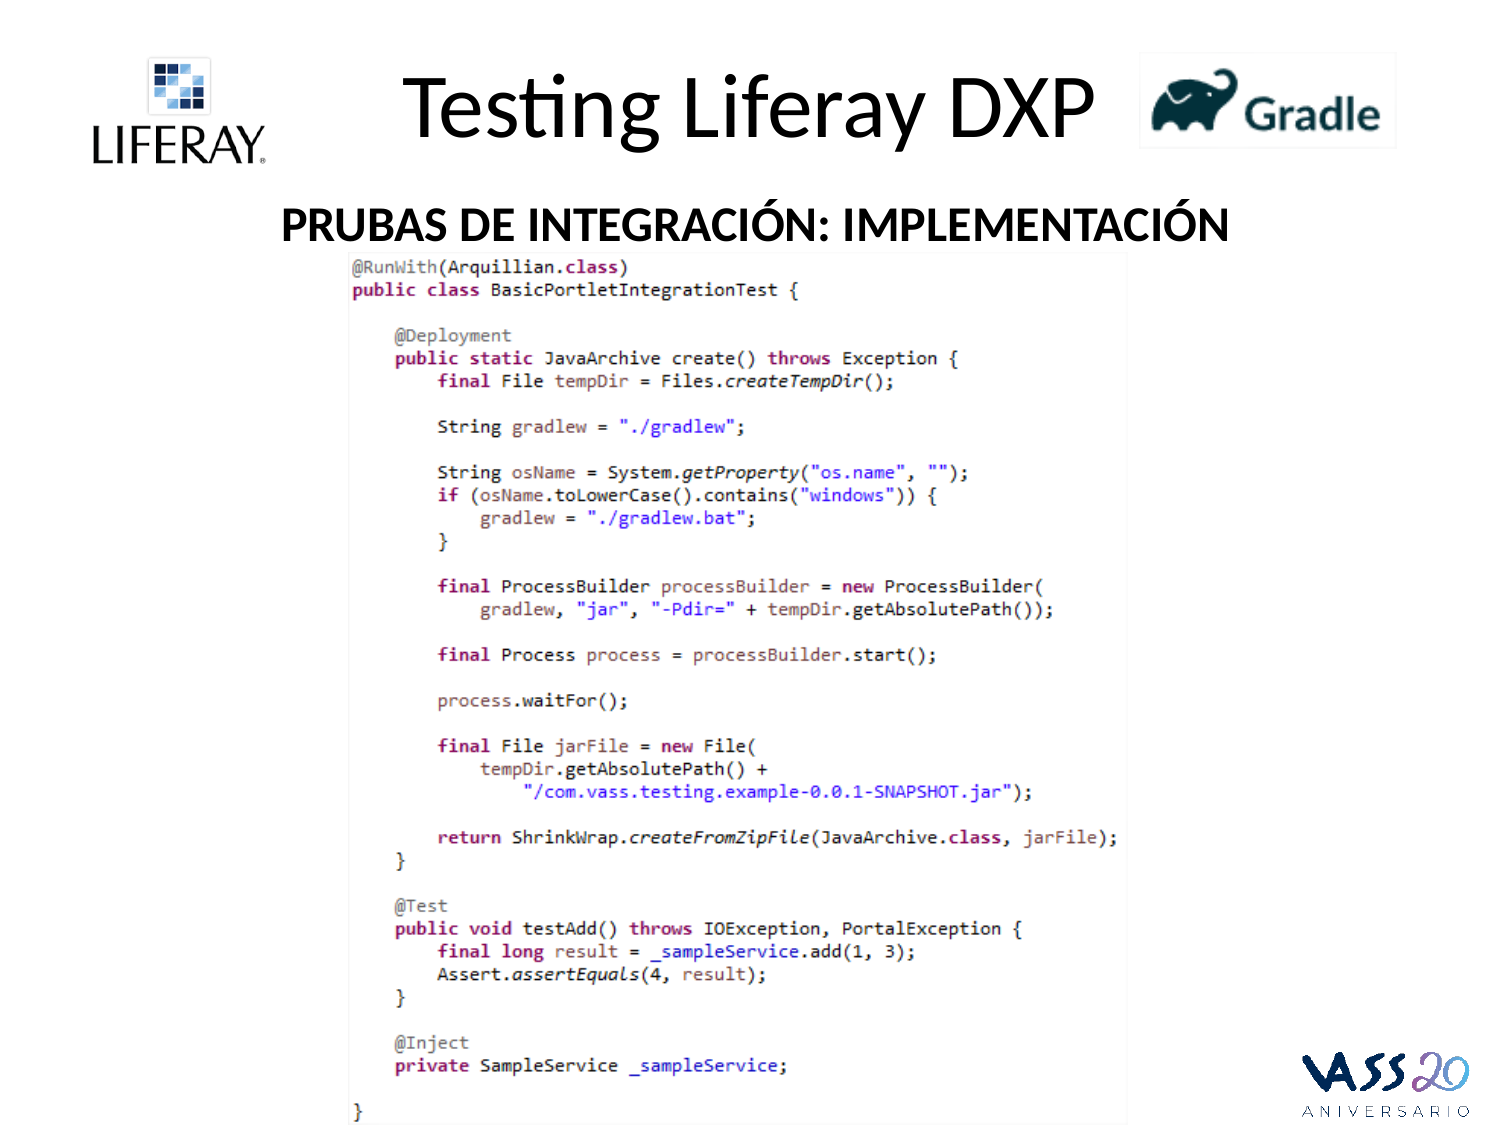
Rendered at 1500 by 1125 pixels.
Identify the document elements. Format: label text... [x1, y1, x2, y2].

picture [348, 252, 1129, 1125]
text_box PRUBAS DE INTEGRACIÓN: IMPLEMENTACIÓN [88, 184, 1424, 260]
title Testing Liferay DXP [75, 7, 1425, 195]
picture [1277, 1046, 1495, 1122]
picture [1139, 52, 1397, 150]
picture [88, 54, 270, 167]
